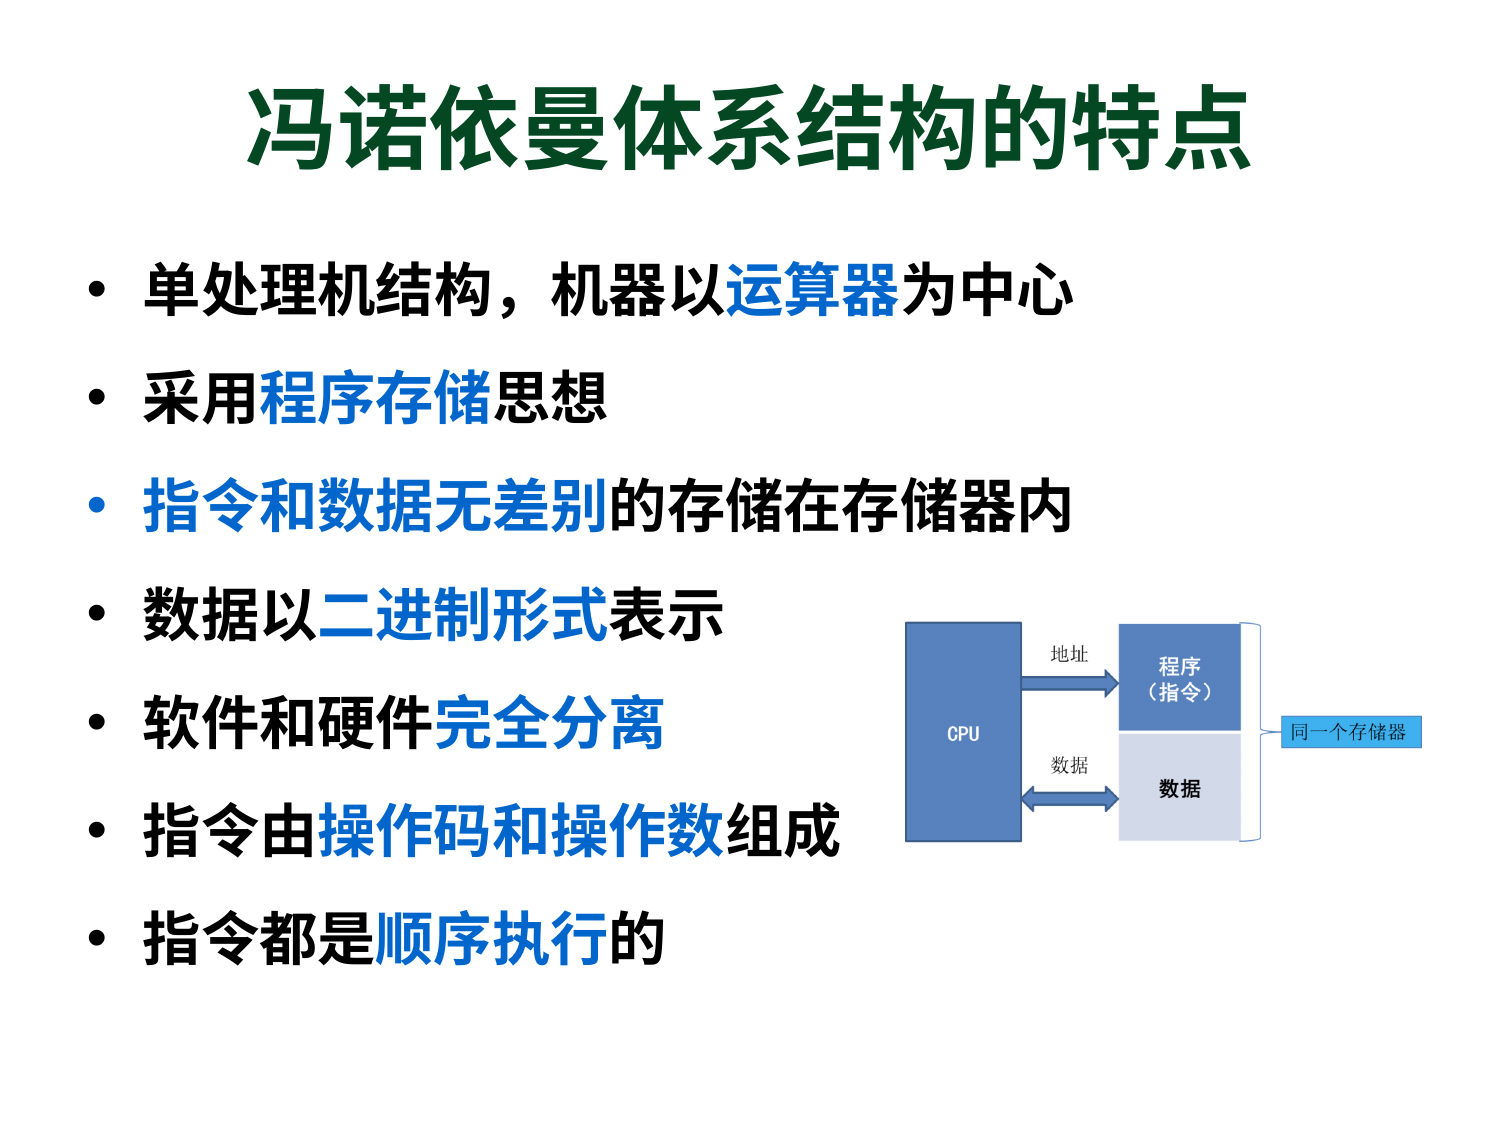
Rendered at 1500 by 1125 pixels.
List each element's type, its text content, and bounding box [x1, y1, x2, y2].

list 单处理机结构，机器以运算器为中心 采用程序存储思想 指令和数据无差别的存储在存储器内 数据以二进制形式表示 软件和硬件完全分离 指令由操作码和操作数组成 指令都是顺序执行的 [71, 231, 1408, 1000]
title 冯诺依曼体系结构的特点 [75, 31, 1426, 220]
picture [897, 609, 1426, 850]
